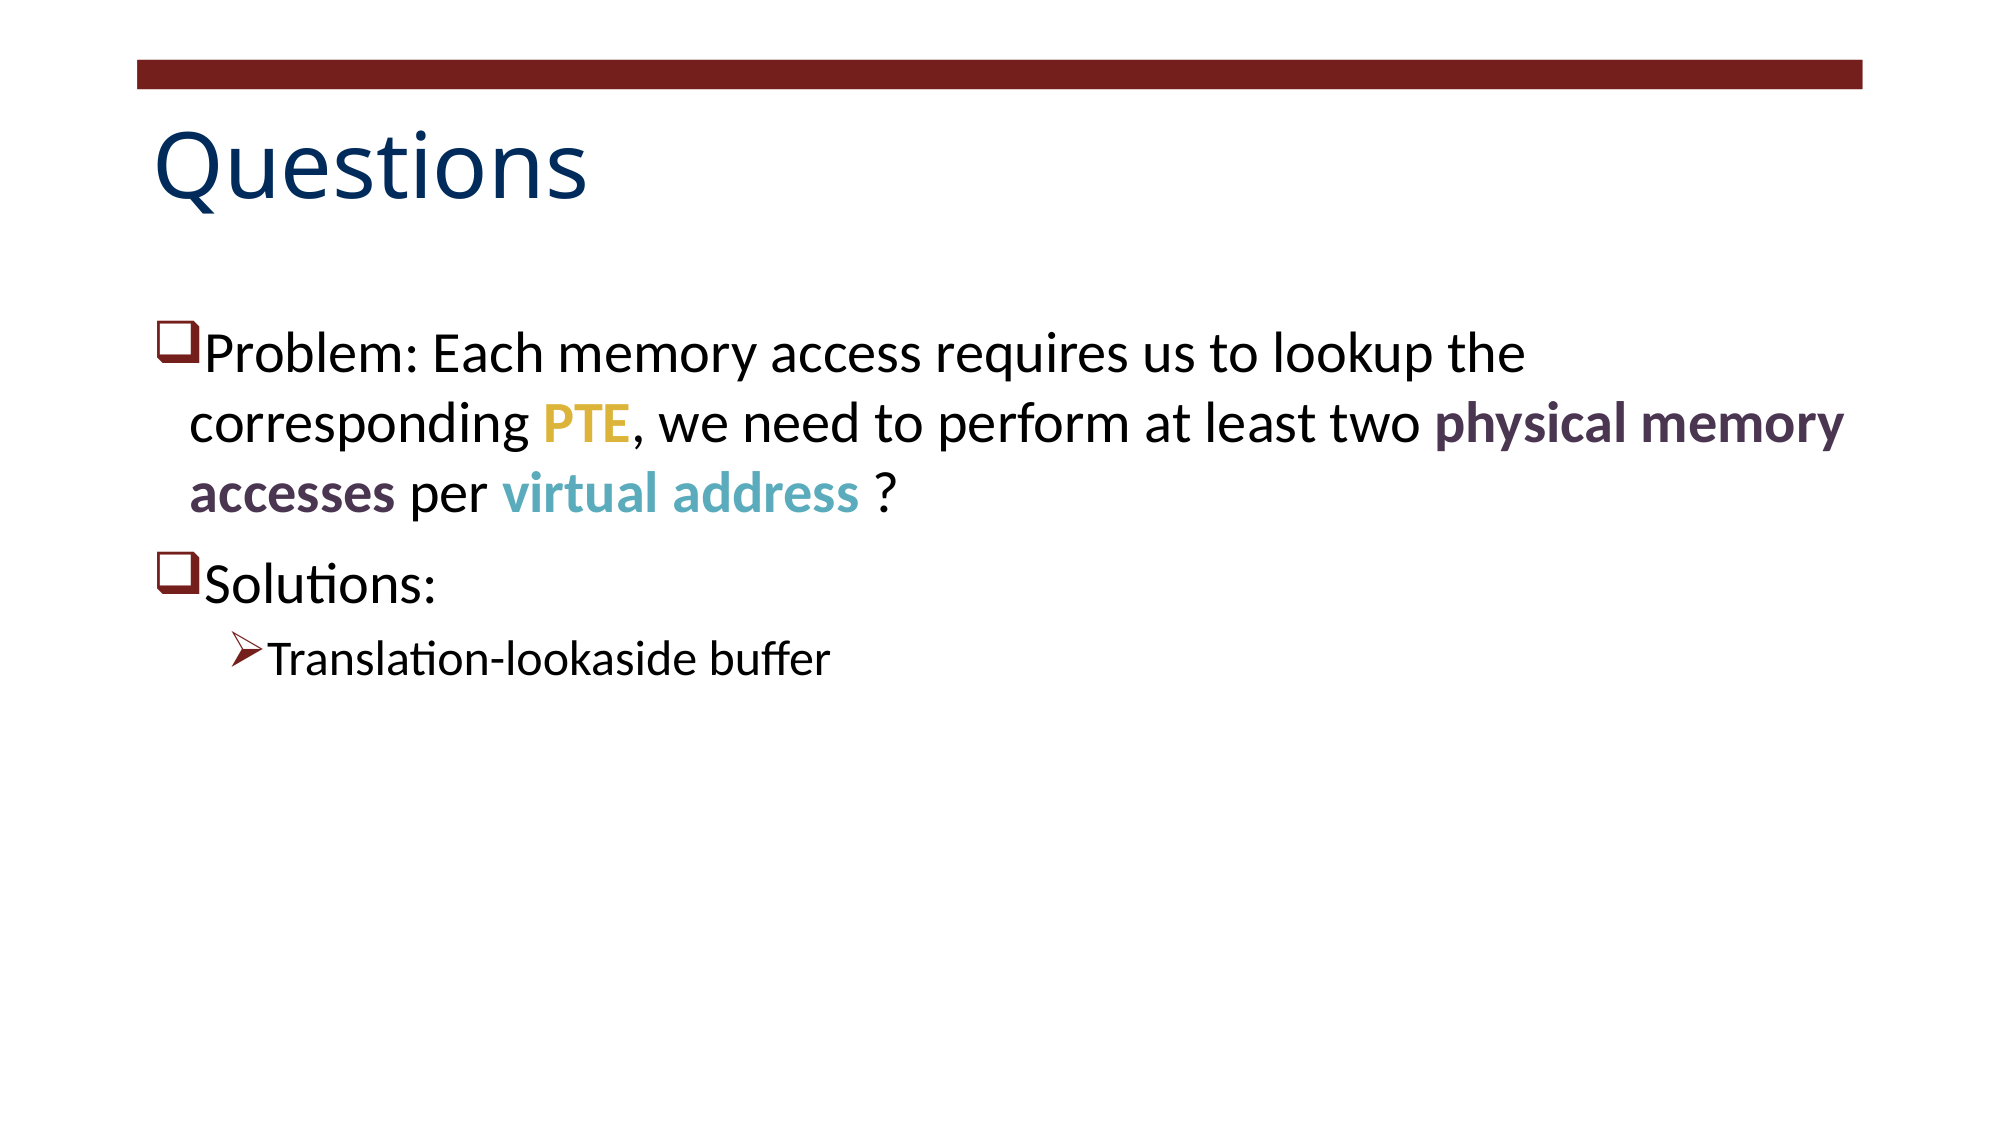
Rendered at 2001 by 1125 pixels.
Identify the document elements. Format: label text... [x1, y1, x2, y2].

list Problem: Each memory access requires us to lookup the corresponding PTE, we need to perform at least two physical memory accesses per virtual address ? Solutions: Translation-lookaside buffer [137, 299, 1863, 1103]
title Questions [137, 59, 1863, 278]
